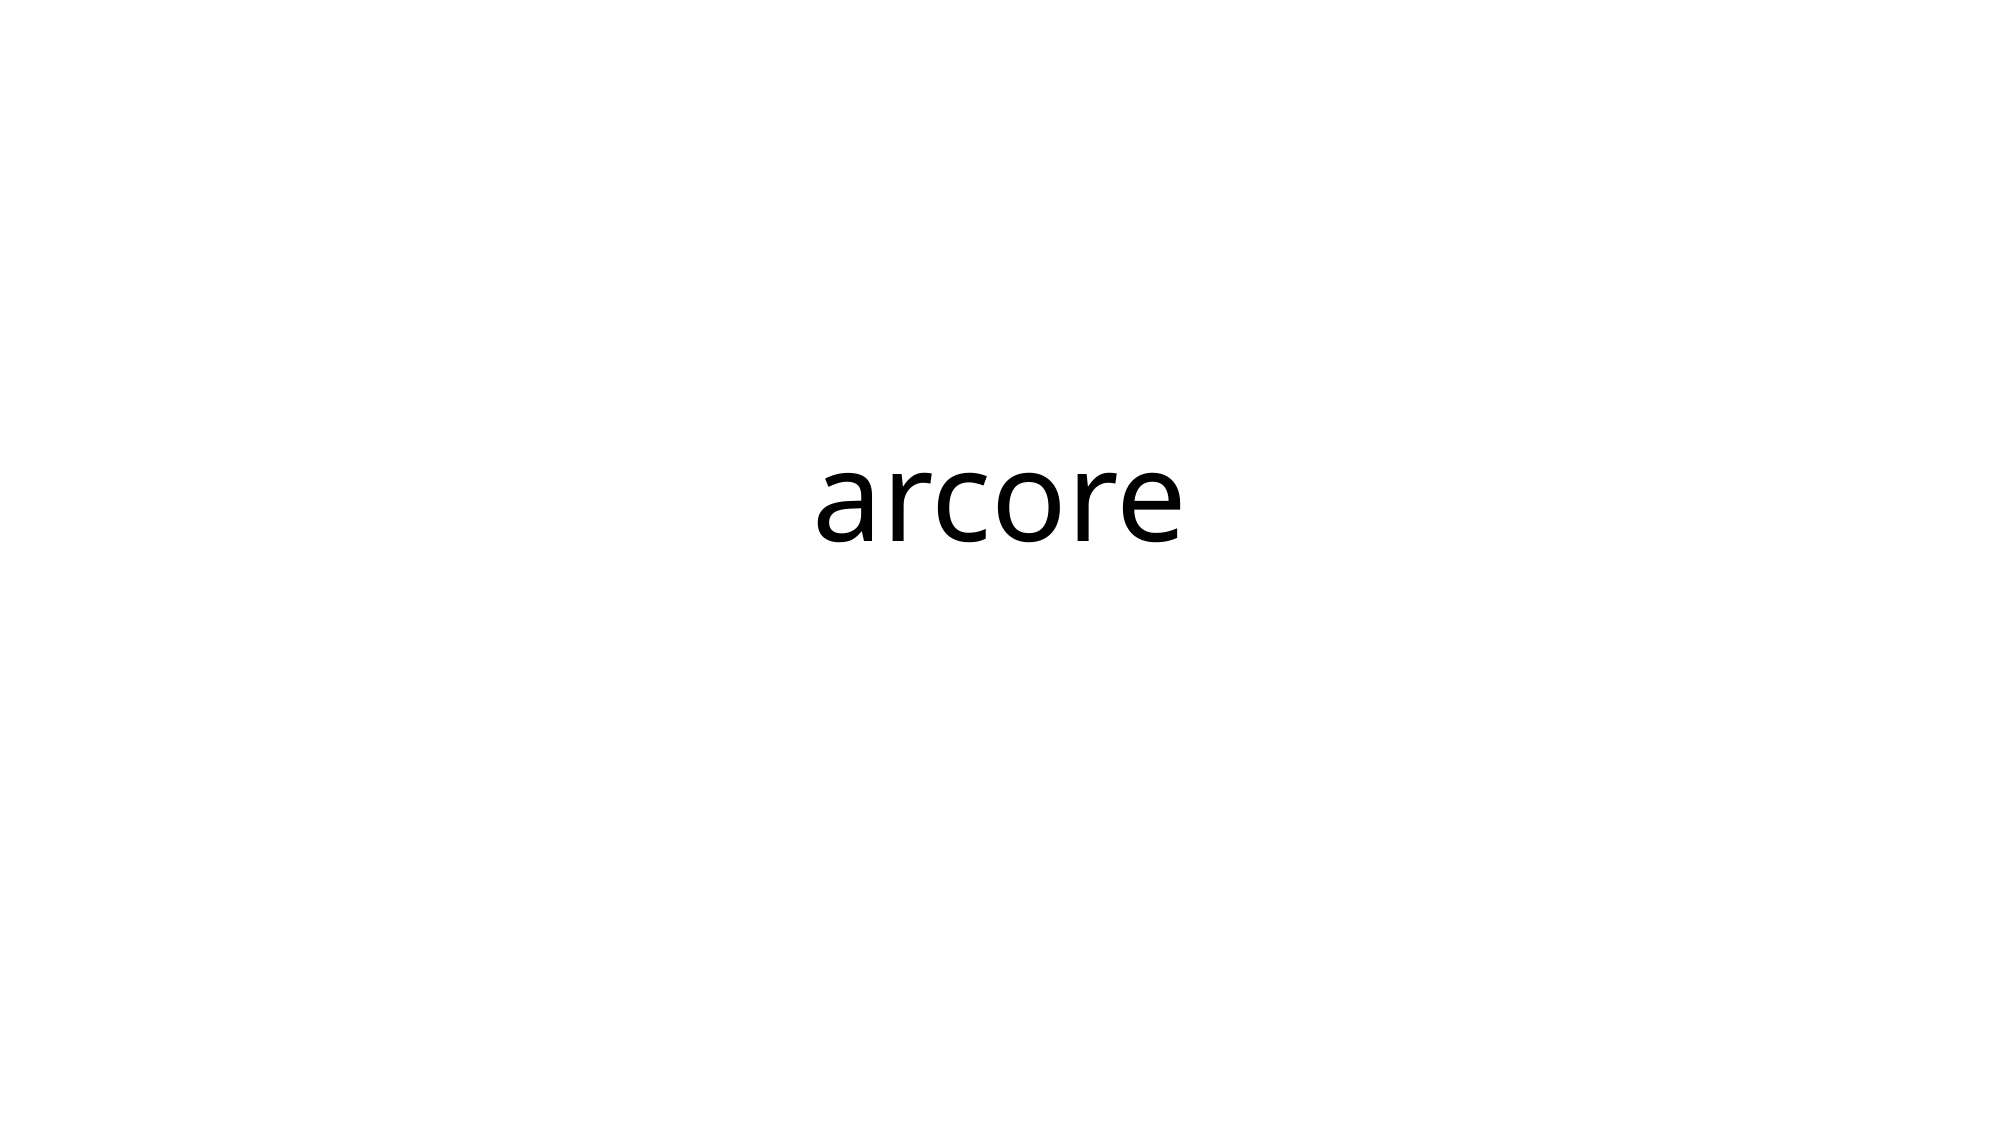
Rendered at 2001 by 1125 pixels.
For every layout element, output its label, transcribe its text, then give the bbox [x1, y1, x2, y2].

title arcore [249, 184, 1750, 576]
